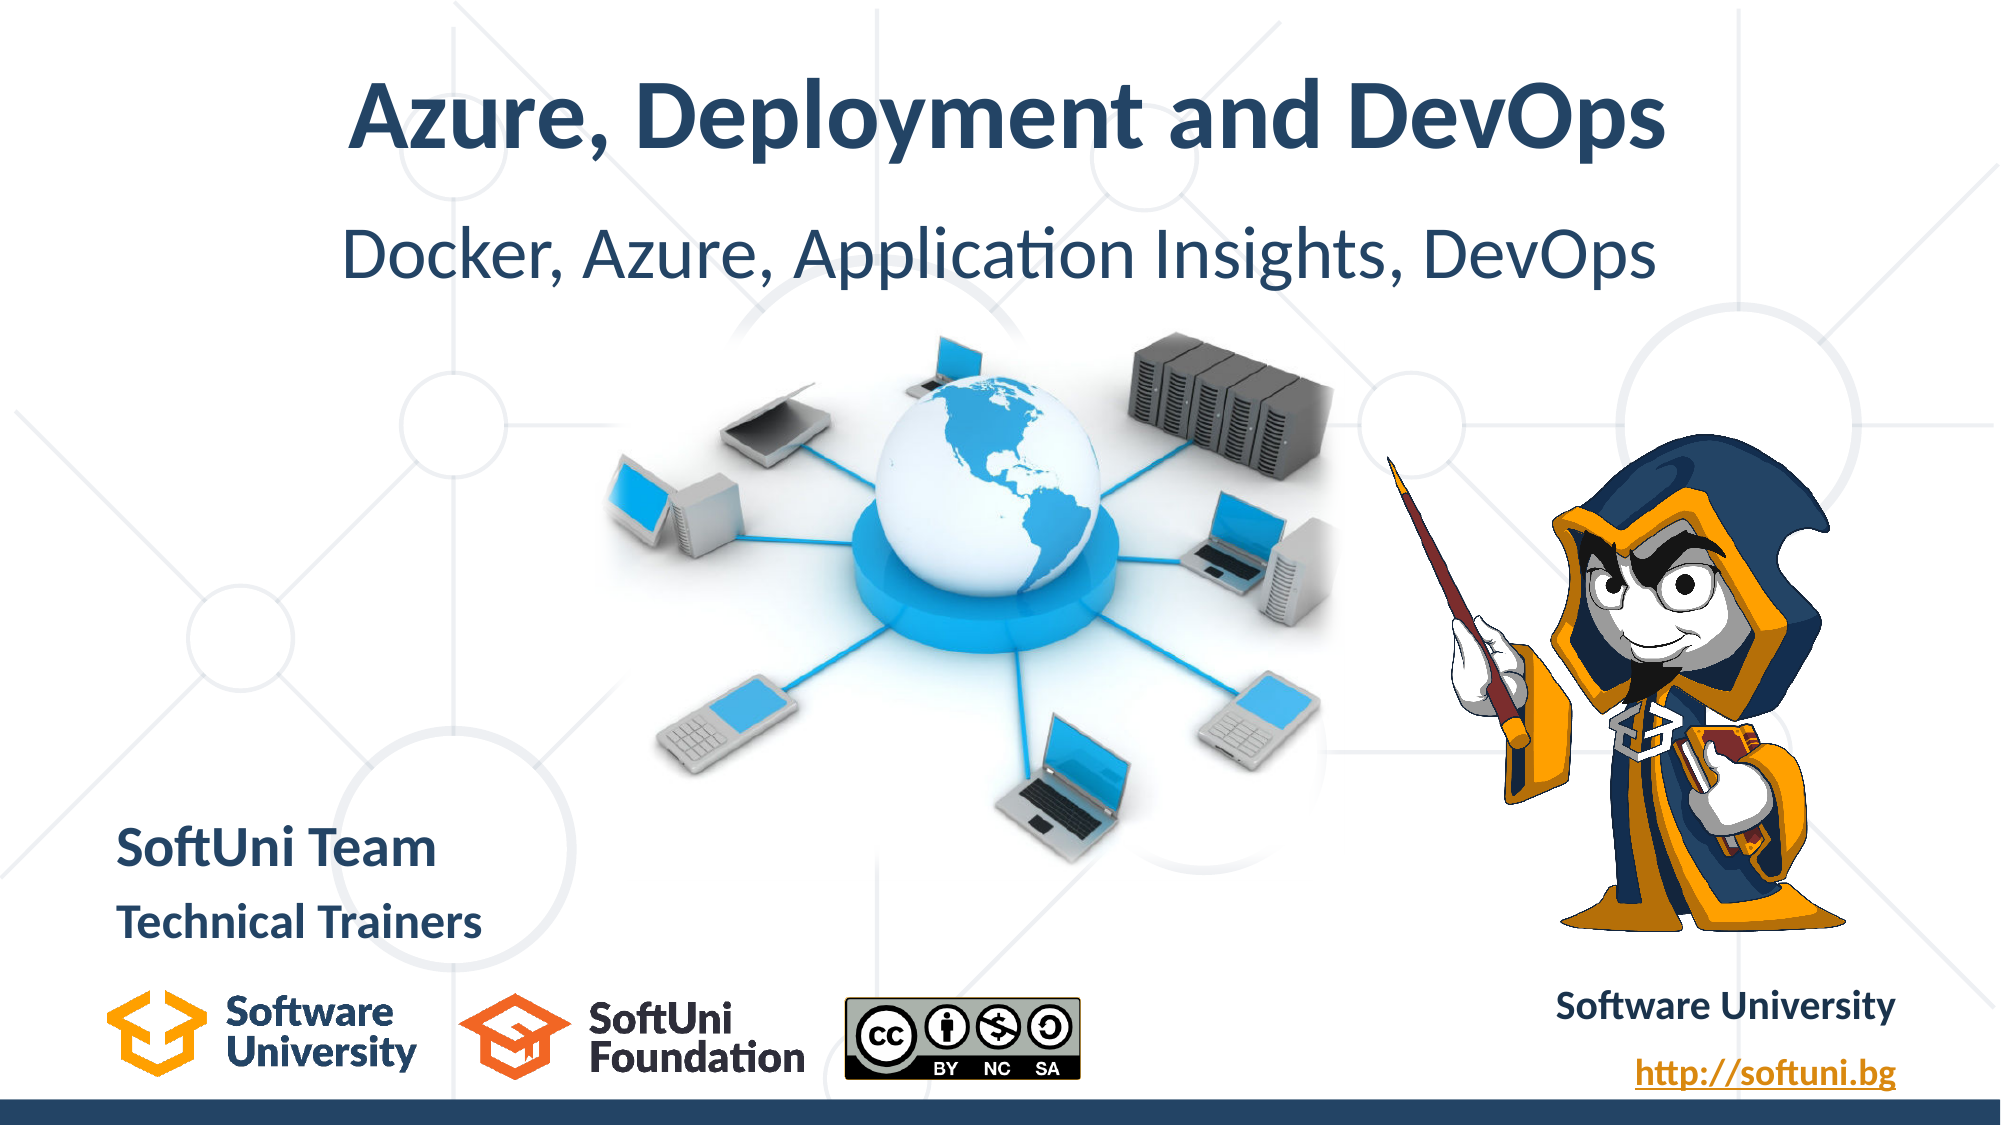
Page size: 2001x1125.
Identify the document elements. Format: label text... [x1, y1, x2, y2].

picture [1369, 389, 1891, 953]
picture [594, 313, 1345, 881]
title Azure, Deployment and DevOps [109, 36, 1909, 182]
picture [107, 990, 211, 1077]
list Software University [1417, 970, 1903, 1034]
subtitle Docker, Azure, Application Insights, DevOps [60, 193, 1940, 339]
picture [221, 990, 417, 1077]
list Technical Trainers [110, 880, 595, 954]
picture [845, 998, 1081, 1079]
list SoftUni Team [110, 800, 588, 880]
picture [458, 993, 804, 1080]
list http://softuni.bg [1417, 1040, 1903, 1098]
